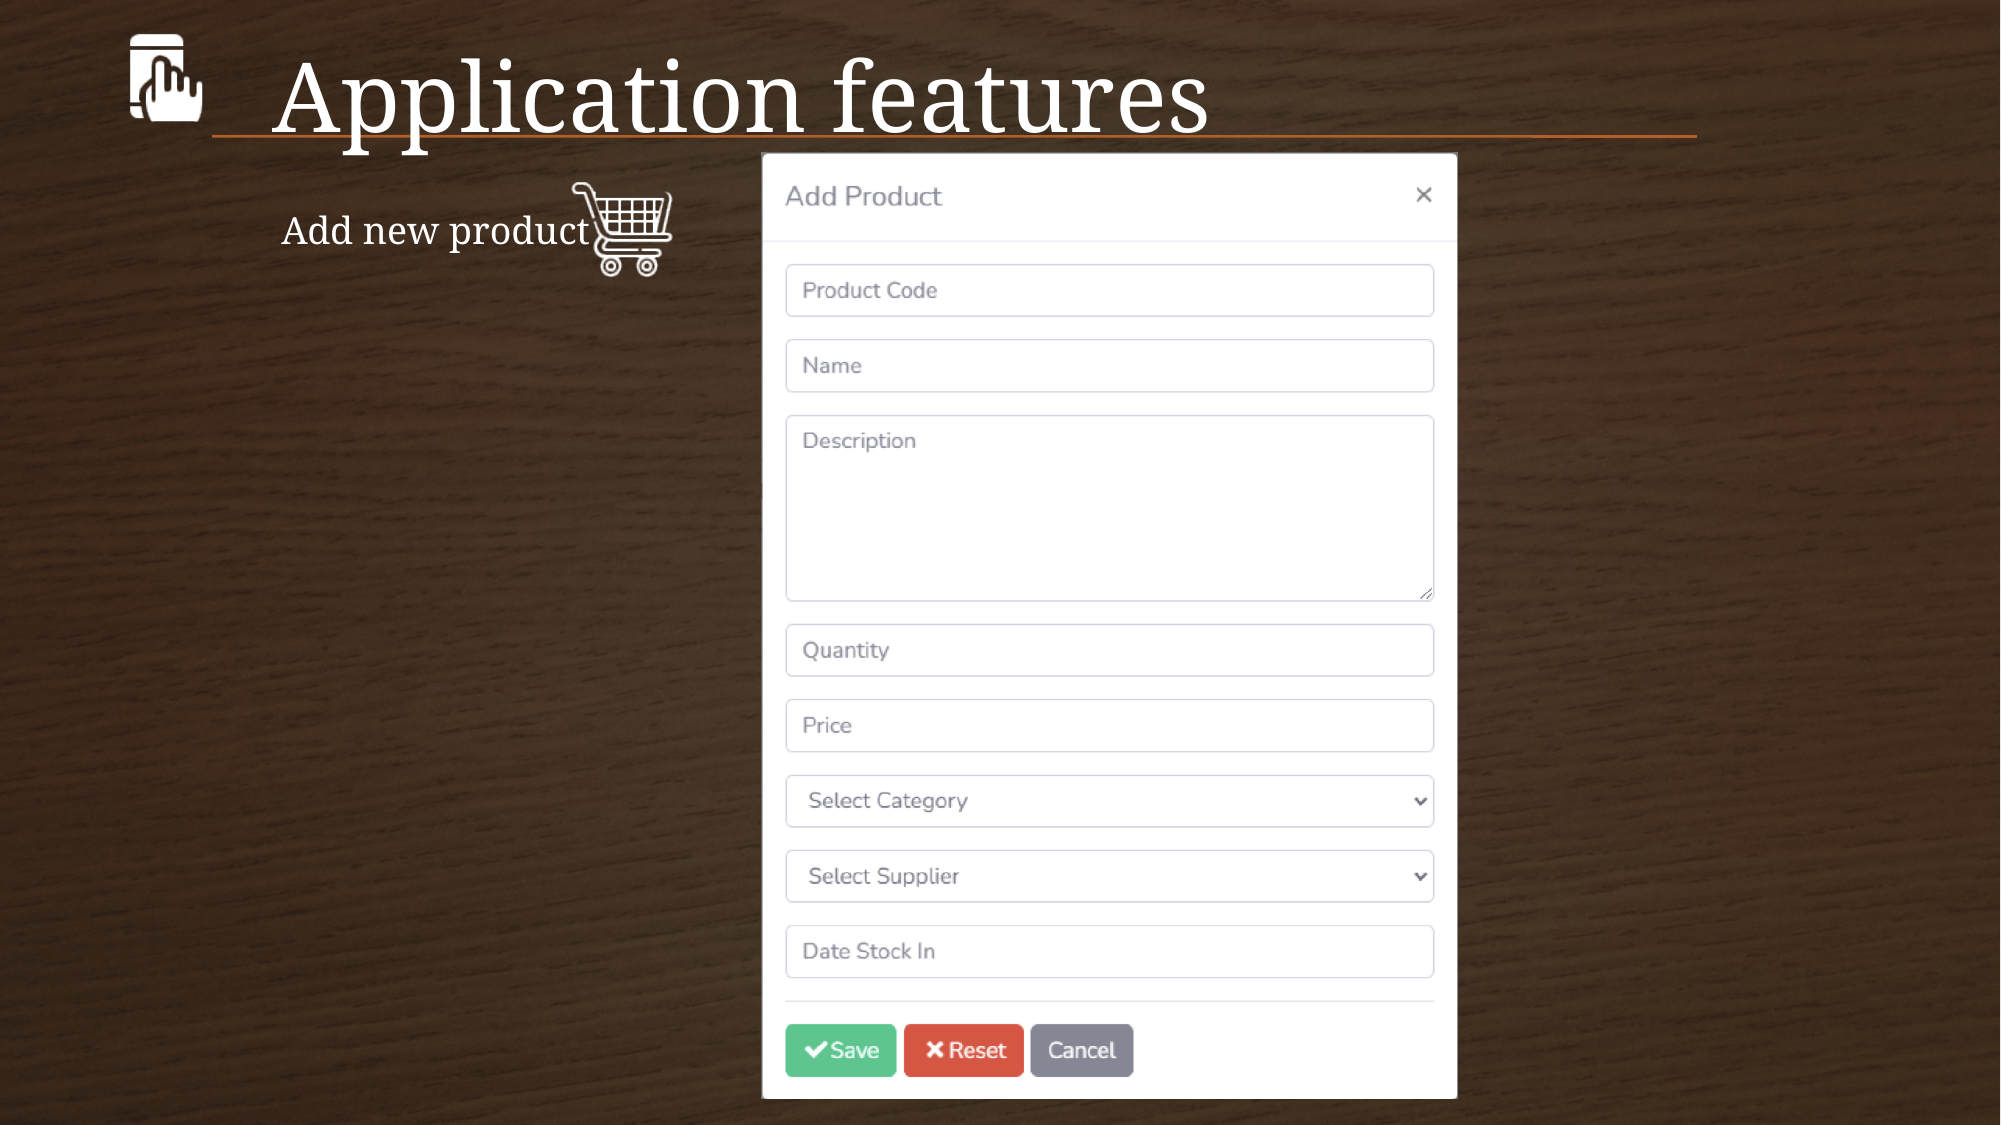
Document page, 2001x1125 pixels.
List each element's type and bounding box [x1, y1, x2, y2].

picture [126, 30, 206, 126]
picture [567, 179, 675, 281]
text_box [0, 0, 2000, 1125]
picture [761, 152, 1458, 1099]
